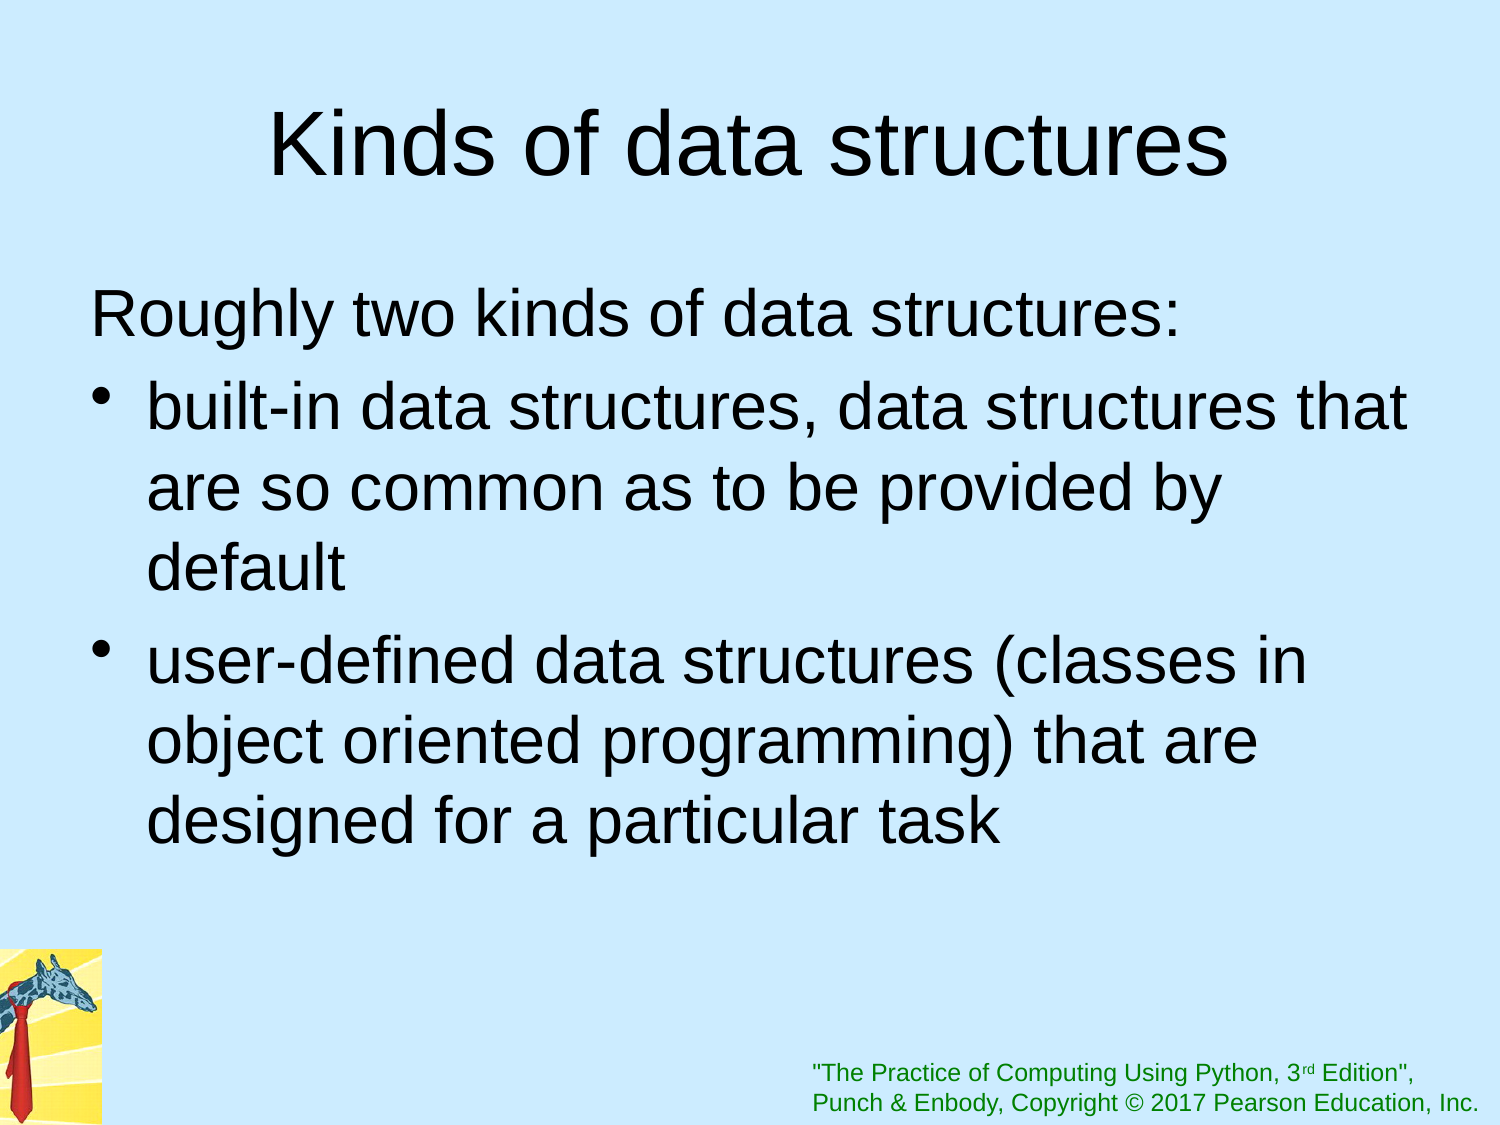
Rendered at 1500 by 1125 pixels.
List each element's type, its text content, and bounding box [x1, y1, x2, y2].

title Kinds of data structures [75, 45, 1425, 233]
picture [0, 949, 102, 1125]
list Roughly two kinds of data structures: built-in data structures, data structures that are so common as to be provided by default user-defined data structures (classes in object oriented programming) that are designed for a particular task [75, 262, 1425, 1005]
